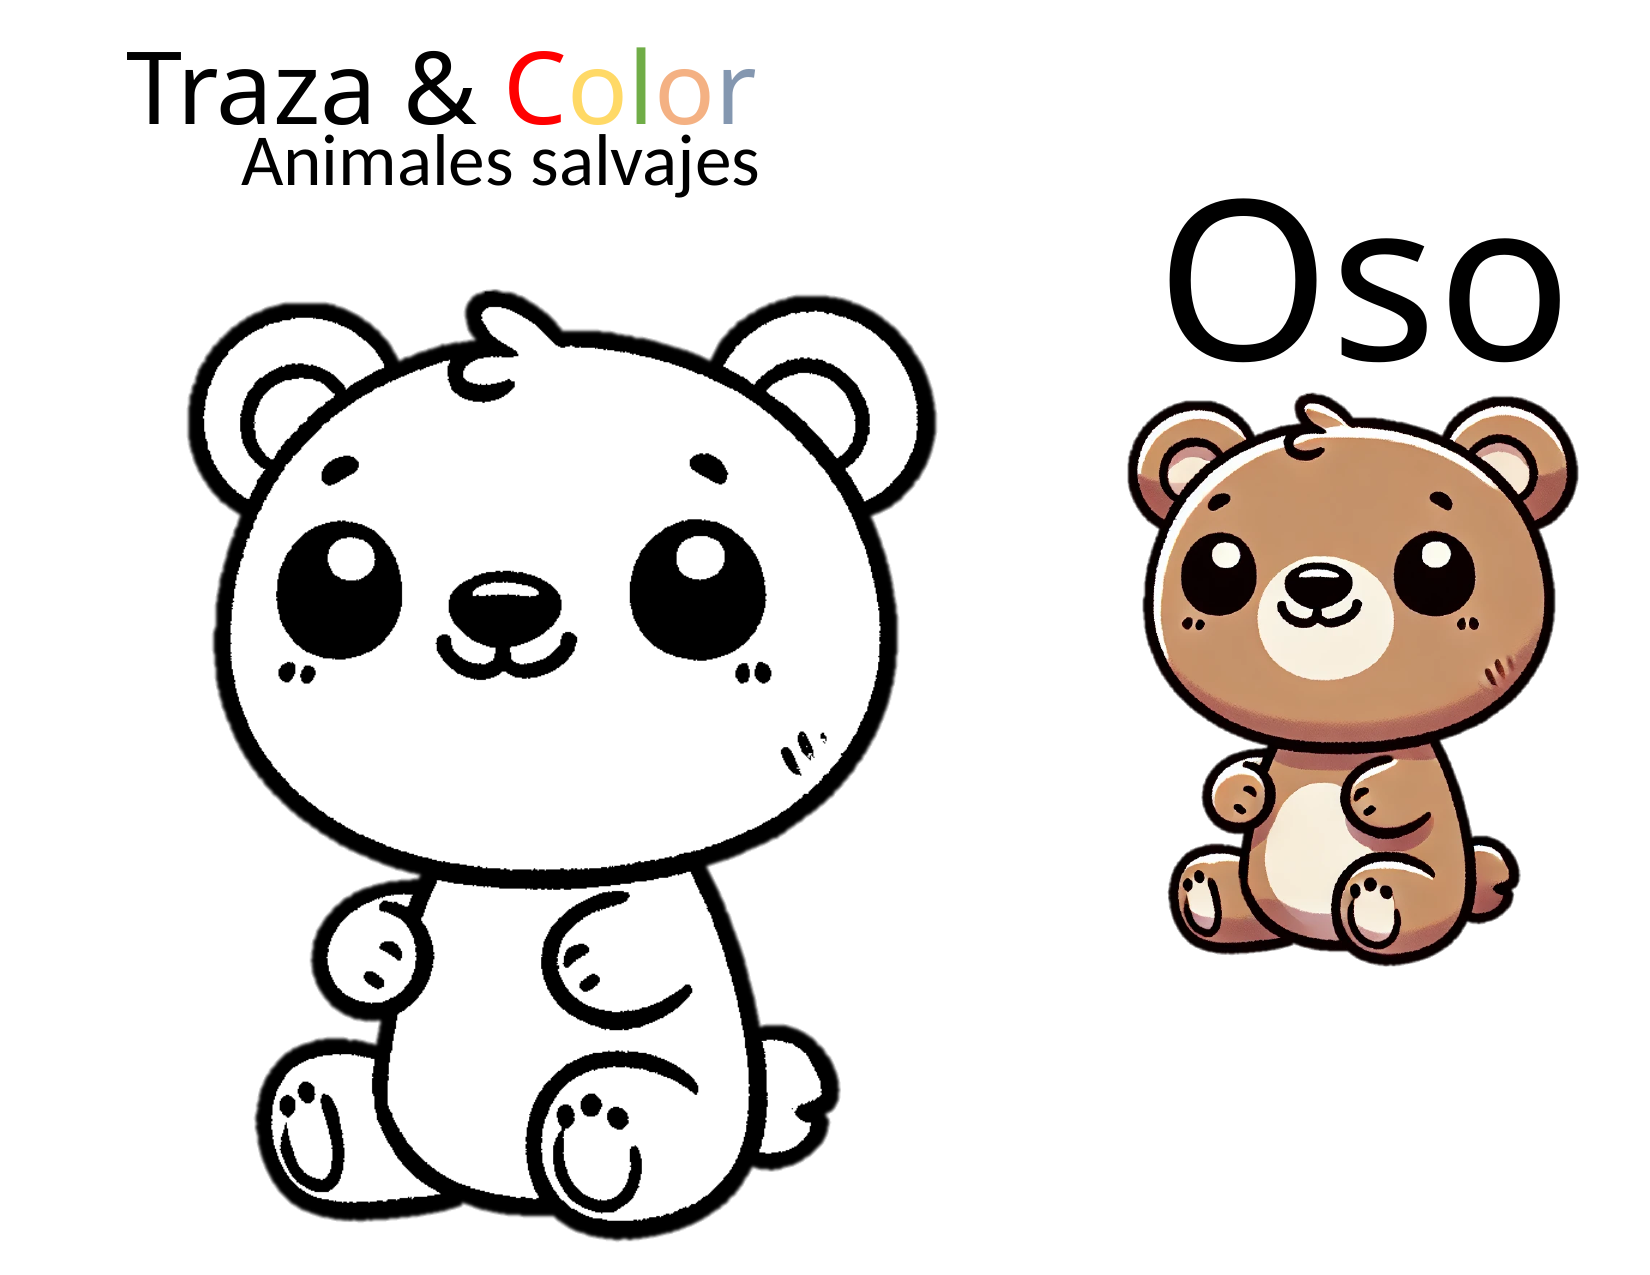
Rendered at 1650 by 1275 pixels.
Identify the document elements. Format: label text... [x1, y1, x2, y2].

text_box Traza & Color [111, 16, 916, 152]
picture [0, 156, 1650, 1275]
text_box Animales salvajes [116, 152, 886, 156]
text_box Oso [1093, 130, 1636, 312]
